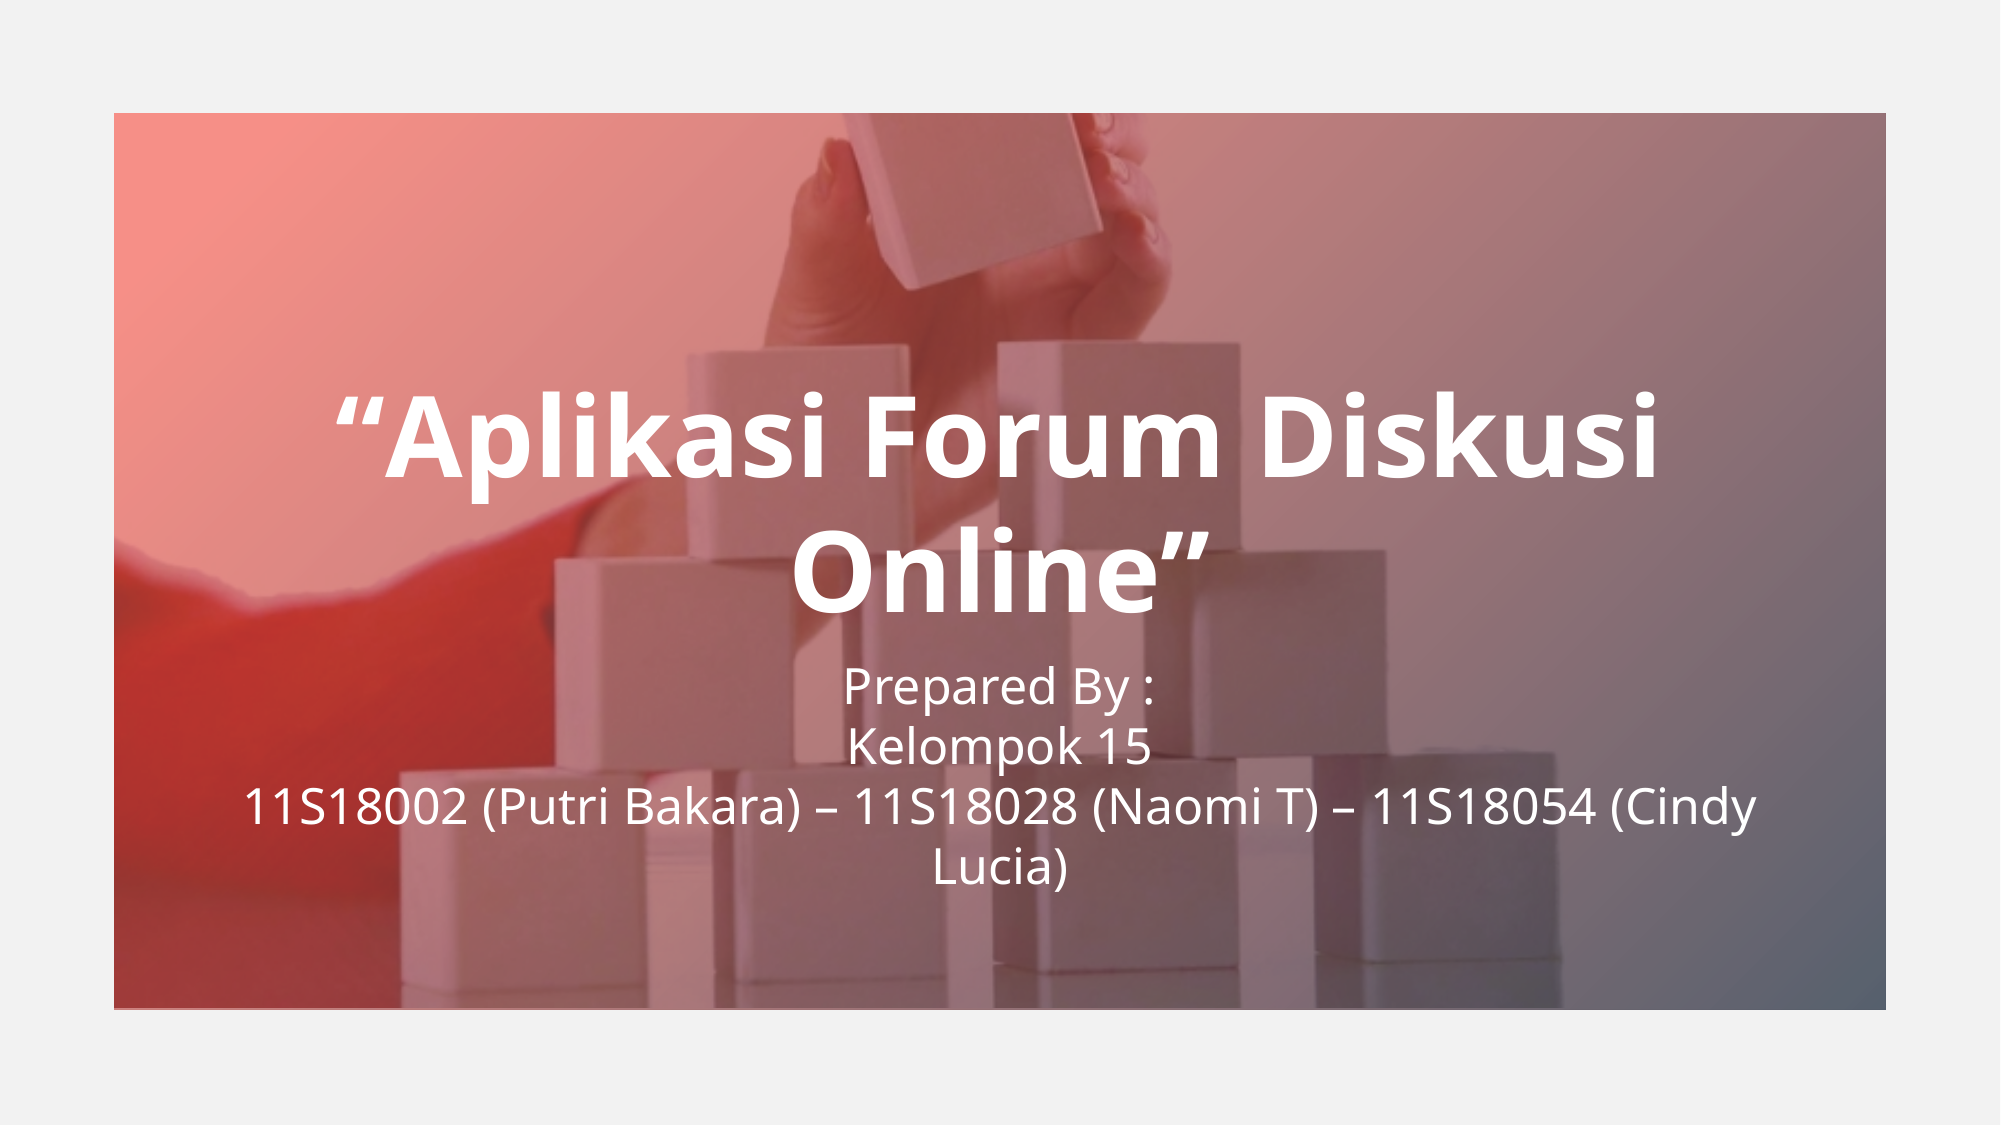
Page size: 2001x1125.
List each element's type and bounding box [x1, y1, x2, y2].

text_box [195, 357, 1804, 905]
picture [114, 113, 1886, 1008]
